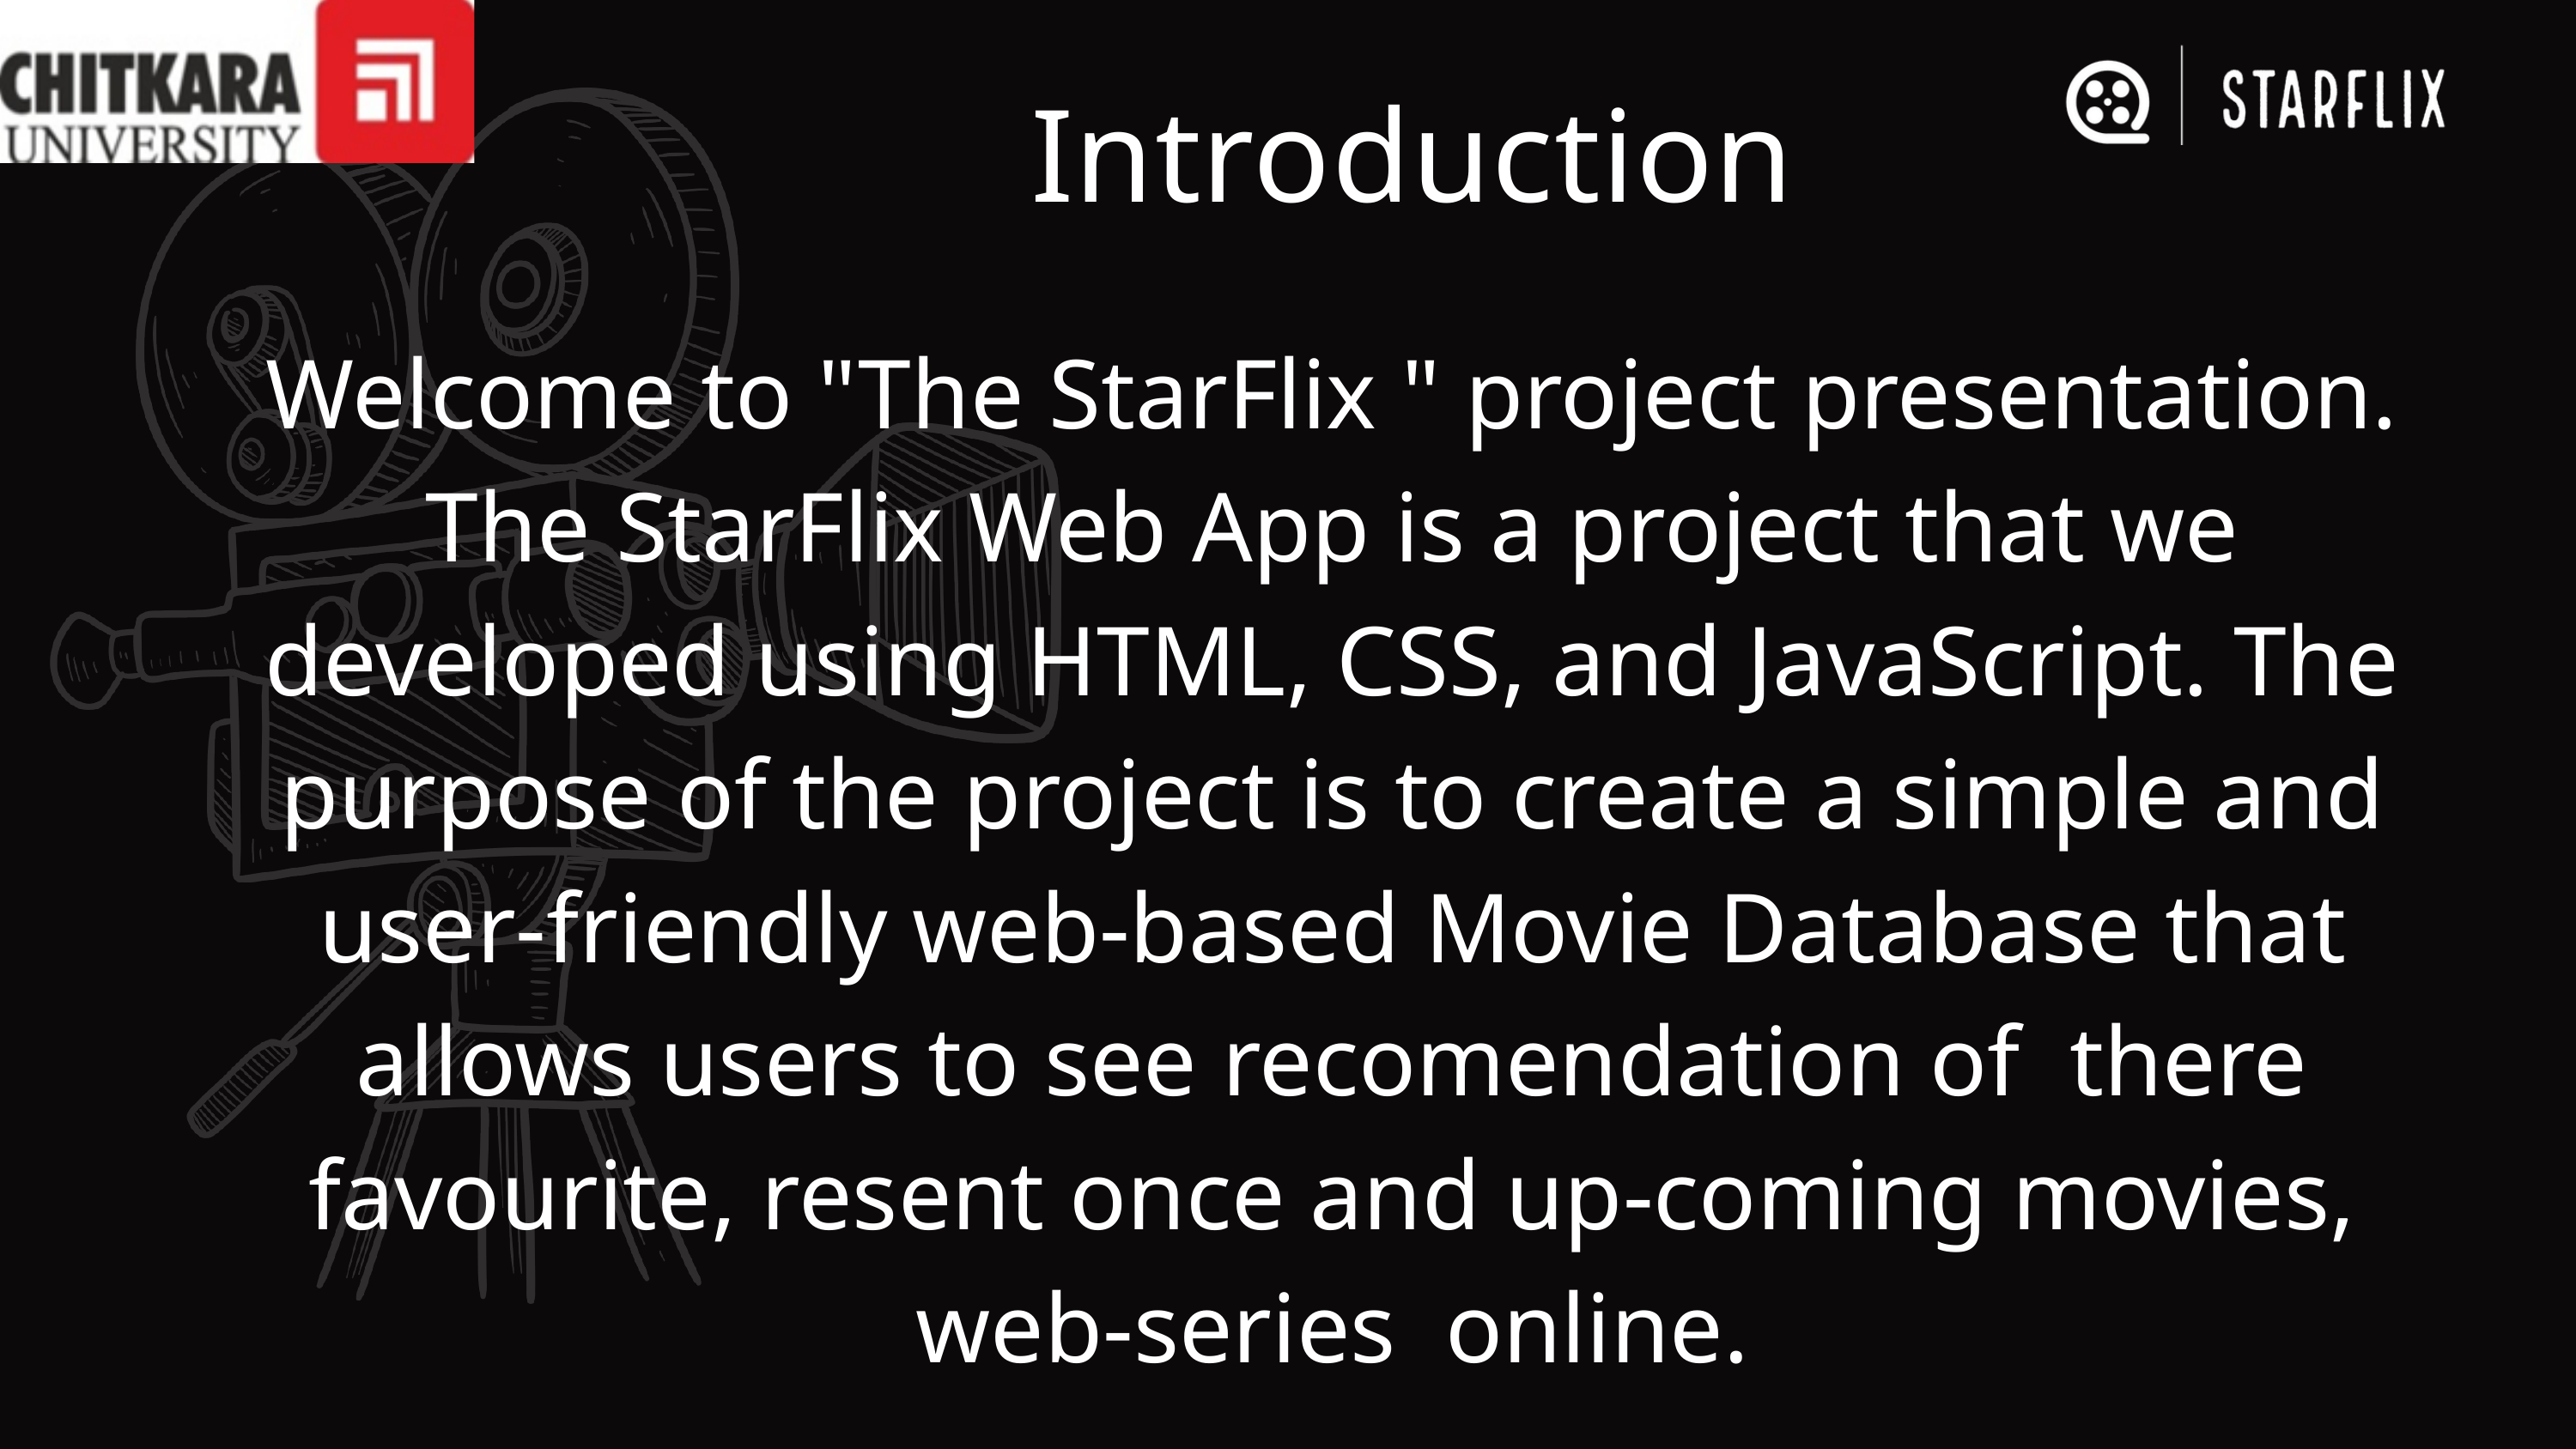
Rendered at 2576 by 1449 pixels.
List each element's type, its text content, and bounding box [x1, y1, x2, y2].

text_box [1986, 38, 2521, 145]
text_box [49, 86, 578, 1304]
text_box [0, 0, 475, 163]
text_box Welcome to "The StarFlix " project presentation. The StarFlix Web App is a project that we developed using HTML, CSS, and JavaScript. The purpose of the project is to create a simple and user-friendly web-based Movie Database that allows users to see recomendation of there favourite, resent once and up-coming movies, web-series online. [234, 314, 2432, 1449]
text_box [582, 64, 1860, 537]
